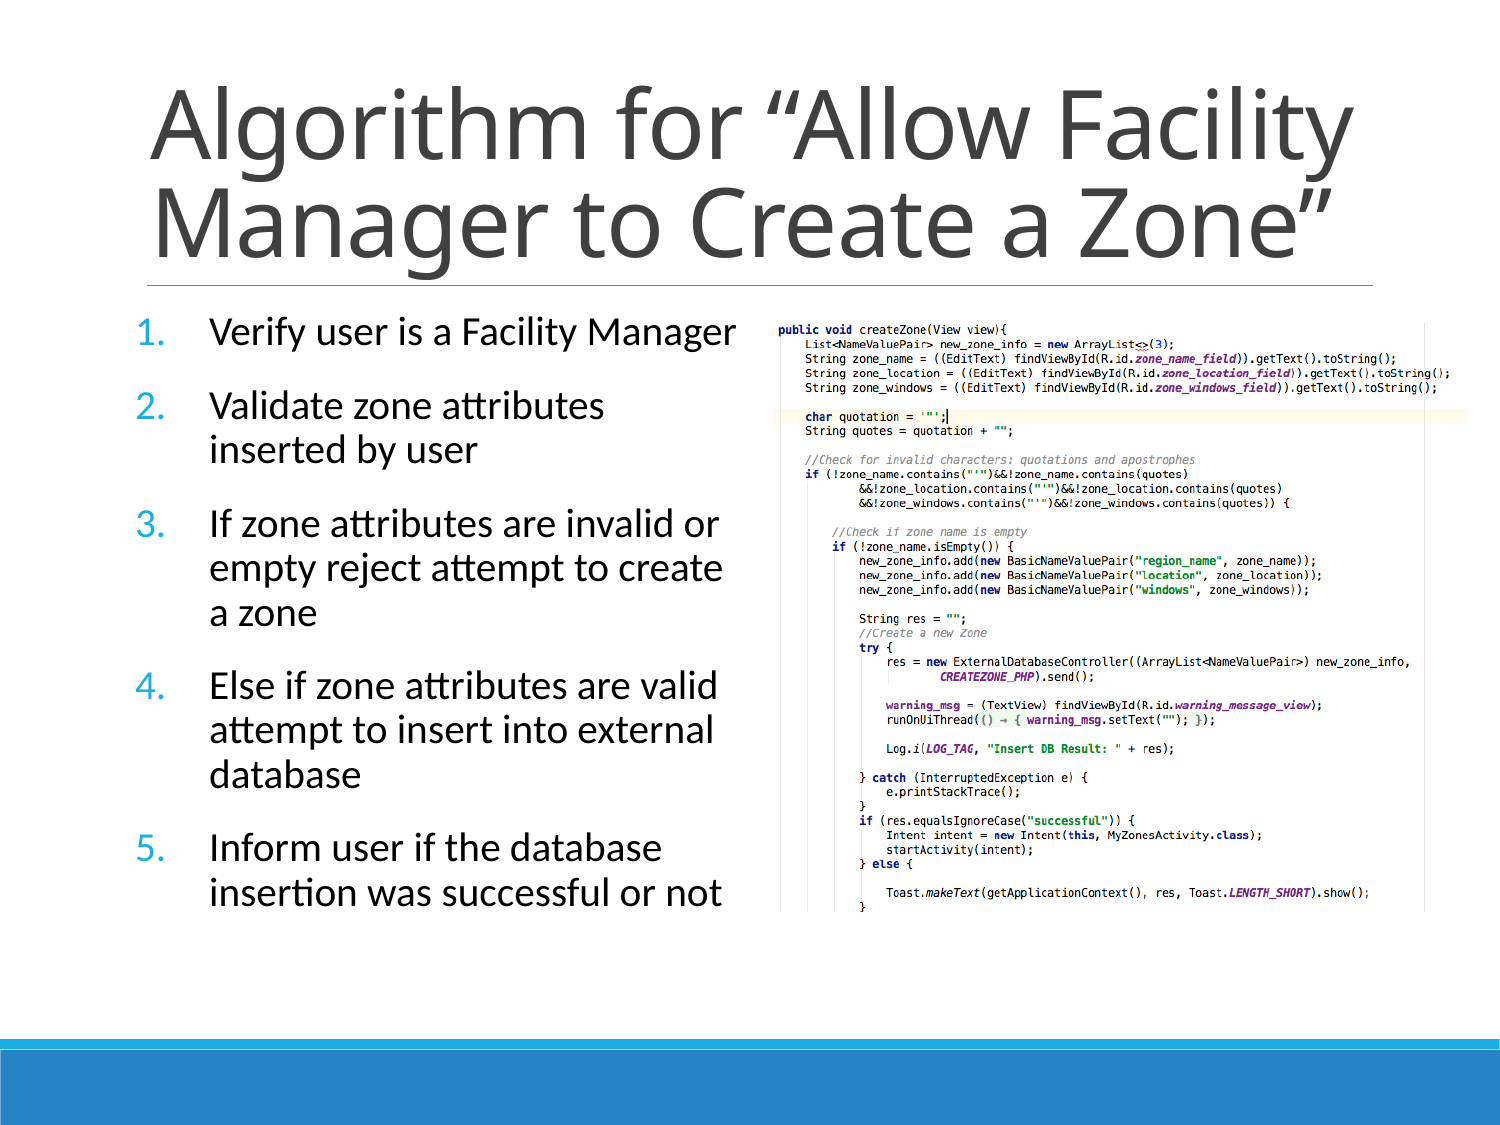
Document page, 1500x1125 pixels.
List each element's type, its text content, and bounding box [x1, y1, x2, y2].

list Verify user is a Facility Manager Validate zone attributes inserted by user If zone attributes are invalid or empty reject attempt to create a zone Else if zone attributes are valid attempt to insert into external database Inform user if the database insertion was successful or not [135, 302, 743, 963]
title Algorithm for “Allow Facility Manager to Create a Zone” [135, 47, 1373, 285]
picture [773, 322, 1466, 912]
